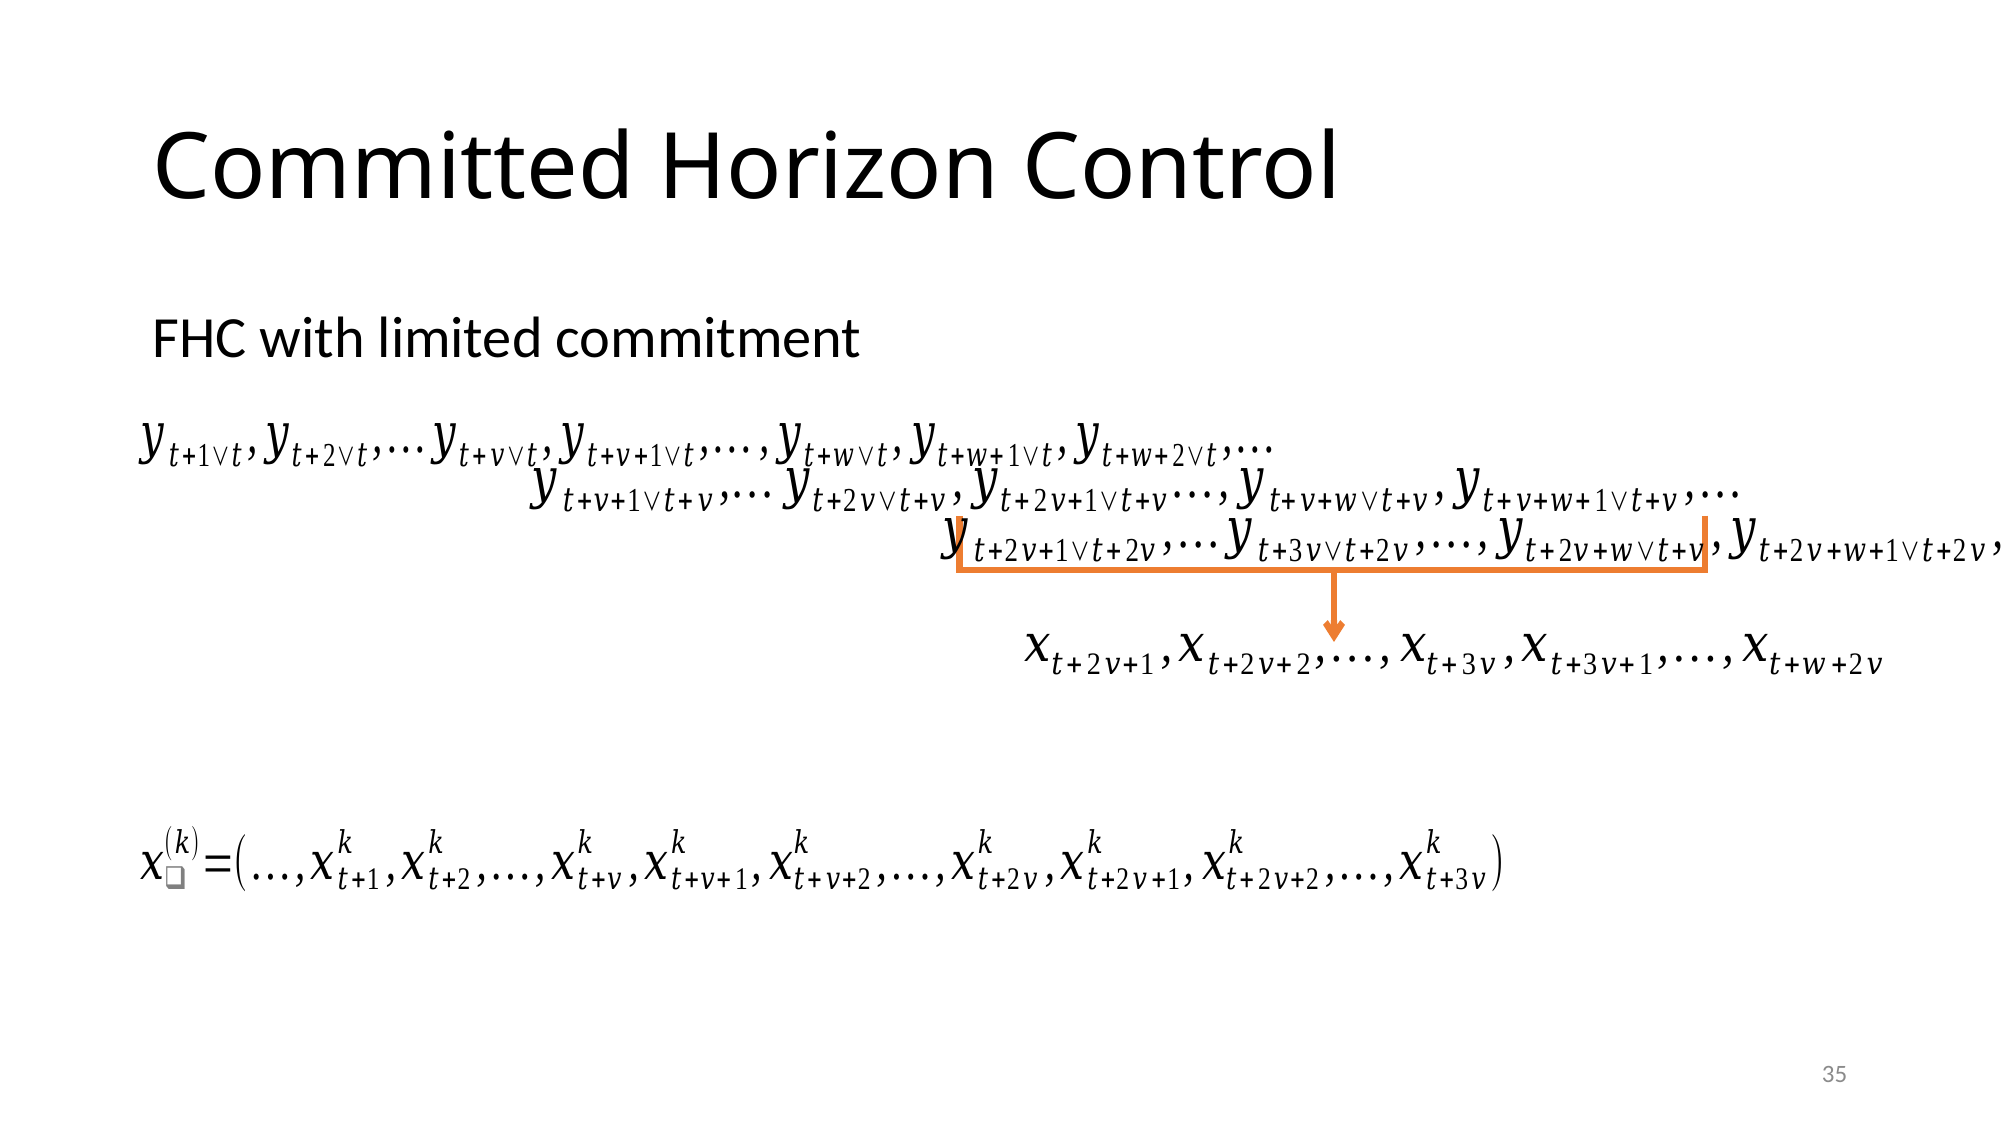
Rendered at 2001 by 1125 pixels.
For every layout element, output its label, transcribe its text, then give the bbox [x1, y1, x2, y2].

slide_number 35 [1412, 1042, 1863, 1103]
title Committed Horizon Control [137, 59, 1863, 278]
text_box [959, 515, 1884, 682]
